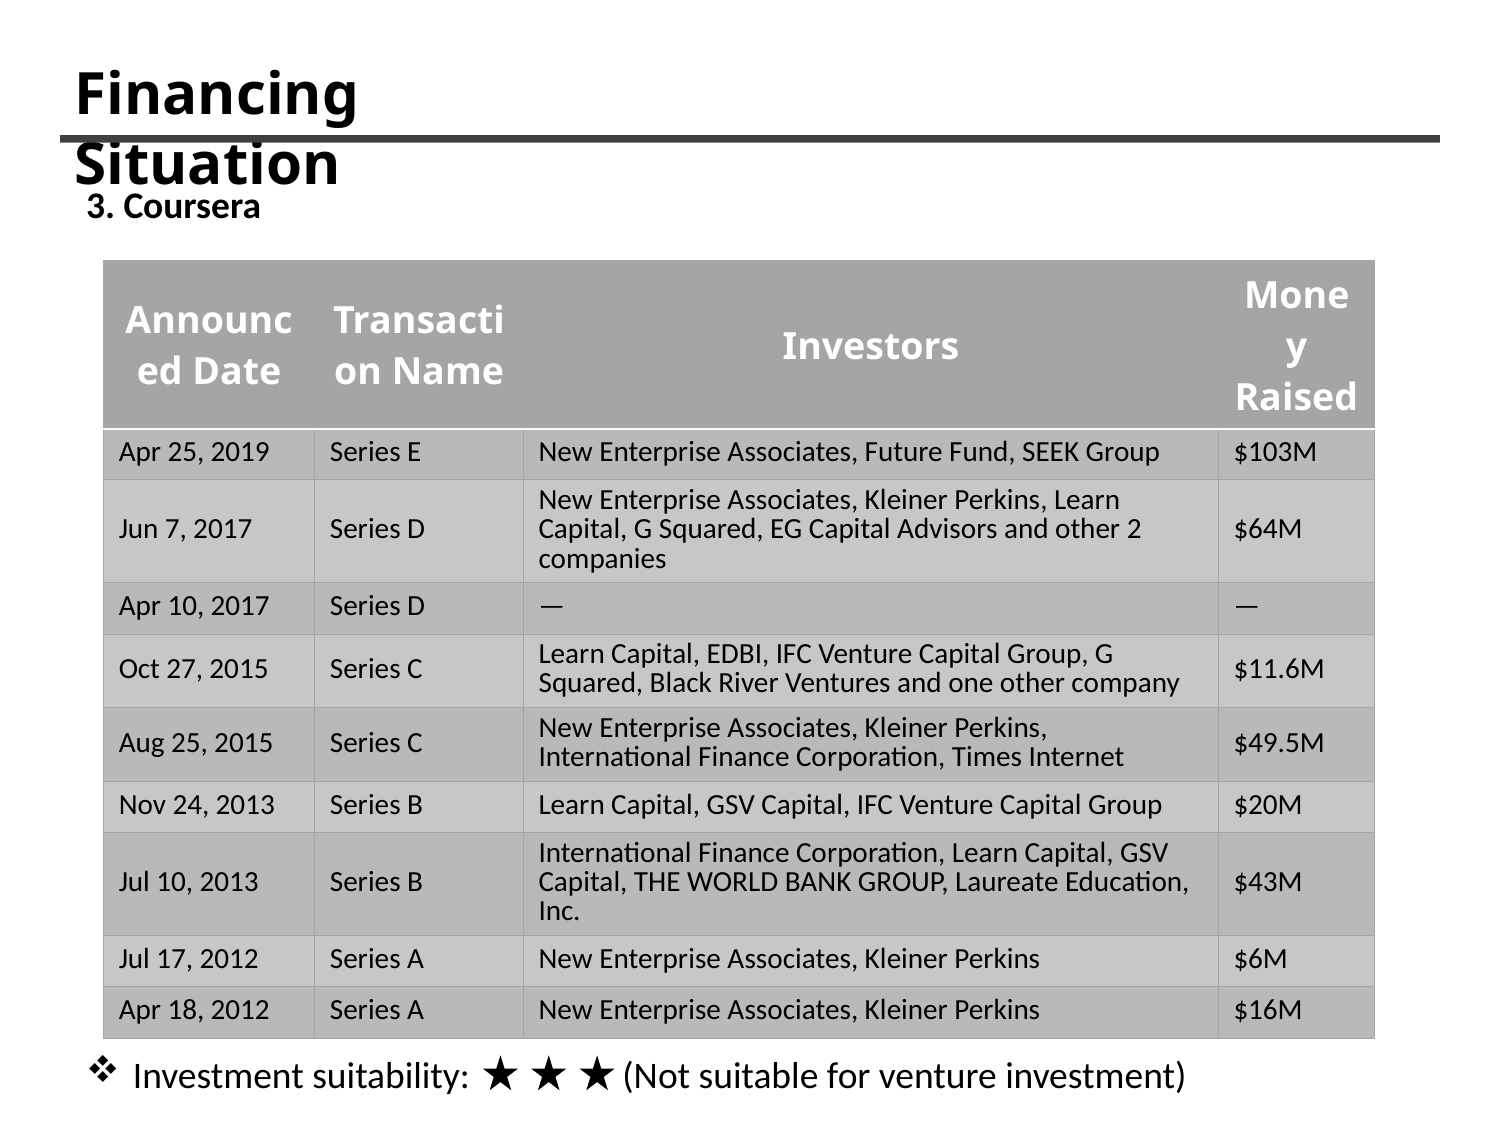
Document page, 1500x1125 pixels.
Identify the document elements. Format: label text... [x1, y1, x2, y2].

table_cell Jul 17, 2012 [104, 936, 314, 986]
table_cell — [524, 583, 1218, 634]
text_box [59, 134, 1441, 144]
table_cell New Enterprise Associates, Kleiner Perkins, Learn Capital, G Squared, EG Capital Advisors and other 2 companies [524, 480, 1218, 582]
table_cell $11.6M [1219, 635, 1374, 707]
table_cell $103M [1219, 430, 1374, 479]
table_cell $64M [1219, 480, 1374, 582]
table_cell $49.5M [1219, 708, 1374, 781]
table_cell Series E [315, 430, 523, 479]
table_cell International Finance Corporation, Learn Capital, GSV Capital, THE WORLD BANK GROUP, Laureate Education, Inc. [524, 833, 1218, 935]
table_cell $43M [1219, 833, 1374, 935]
table_cell Aug 25, 2015 [104, 708, 314, 781]
table_cell Jul 10, 2013 [104, 833, 314, 935]
table_cell Apr 18, 2012 [104, 987, 314, 1038]
text_box Investment suitability: (Not suitable for venture investment) [71, 1043, 1401, 1104]
table_cell Series D [315, 480, 523, 582]
table_cell $16M [1219, 987, 1374, 1038]
table_cell Apr 10, 2017 [104, 583, 314, 634]
table_header Transaction Name [315, 261, 523, 428]
table_header Investors [524, 261, 1218, 428]
table_cell Learn Capital, EDBI, IFC Venture Capital Group, G Squared, Black River Ventures and one other company [524, 635, 1218, 707]
table_cell — [1219, 583, 1374, 634]
text_box 3. Coursera [71, 173, 383, 234]
table_cell Apr 25, 2019 [104, 430, 314, 479]
table_cell New Enterprise Associates, Future Fund, SEEK Group [524, 430, 1218, 479]
table_cell Series D [315, 583, 523, 634]
table_cell $6M [1219, 936, 1374, 986]
text_box Financing Situation [60, 48, 559, 134]
table_cell New Enterprise Associates, Kleiner Perkins, International Finance Corporation, Times Internet [524, 708, 1218, 781]
table_cell Series C [315, 708, 523, 781]
table_header Announced Date [104, 261, 314, 428]
table_cell New Enterprise Associates, Kleiner Perkins [524, 987, 1218, 1038]
table_cell Learn Capital, GSV Capital, IFC Venture Capital Group [524, 782, 1218, 832]
text_box Financing Situation [60, 144, 559, 204]
table_cell $20M [1219, 782, 1374, 832]
table_cell Series B [315, 782, 523, 832]
table_cell Jun 7, 2017 [104, 480, 314, 582]
table_cell Series A [315, 936, 523, 986]
table_cell Series A [315, 987, 523, 1038]
table_cell New Enterprise Associates, Kleiner Perkins [524, 936, 1218, 986]
text_box [479, 1051, 521, 1094]
table_cell Oct 27, 2015 [104, 635, 314, 707]
table_cell Nov 24, 2013 [104, 782, 314, 832]
table_cell Series B [315, 833, 523, 935]
text_box [528, 1051, 570, 1094]
table_cell Series C [315, 635, 523, 707]
text_box [576, 1051, 618, 1094]
table_header Money Raised [1219, 261, 1374, 428]
